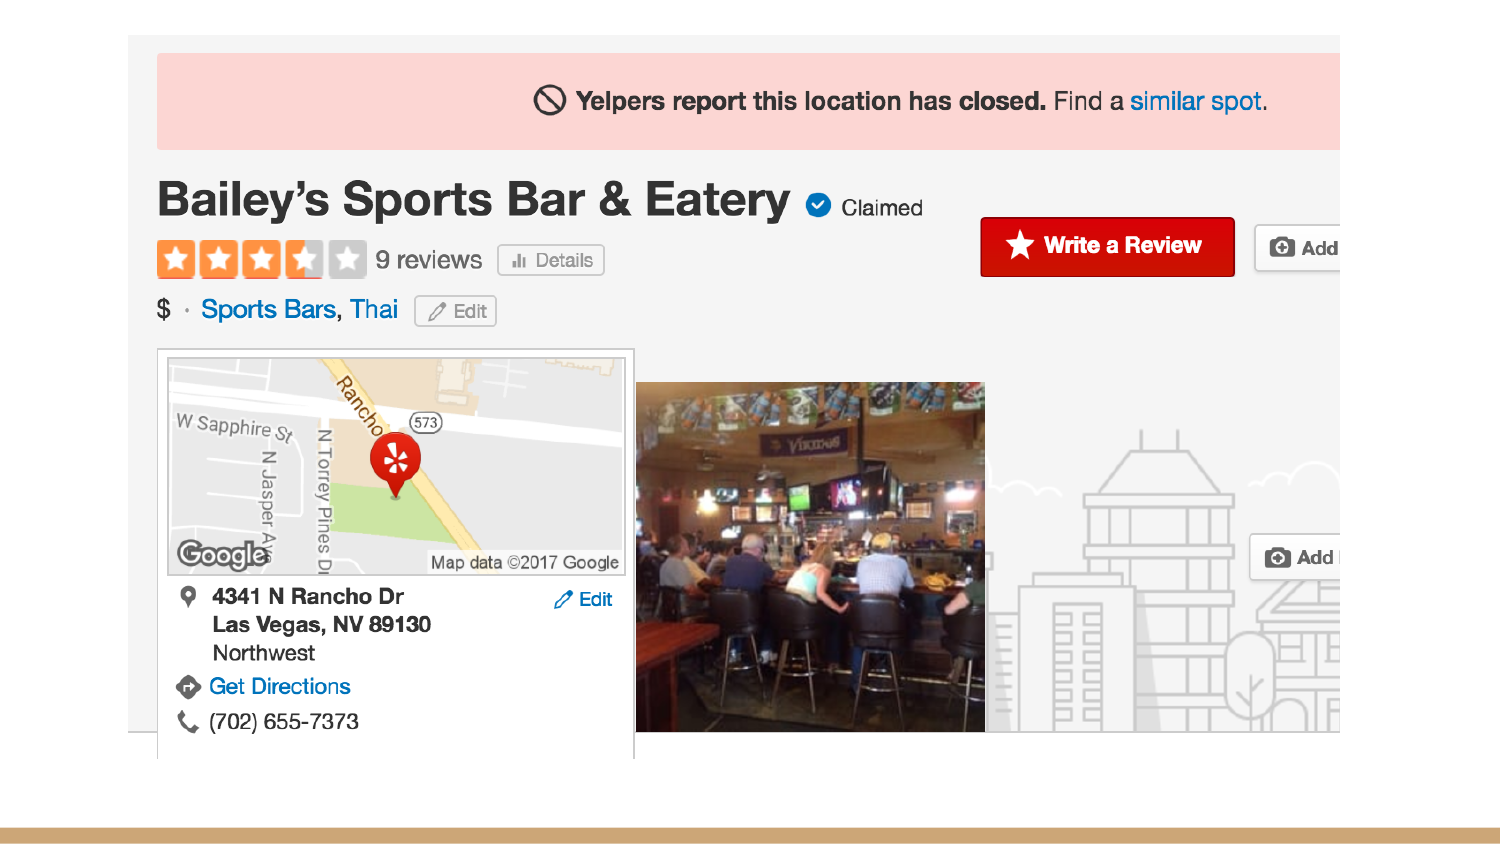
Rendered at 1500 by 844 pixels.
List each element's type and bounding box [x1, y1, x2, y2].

picture [127, 35, 1340, 759]
